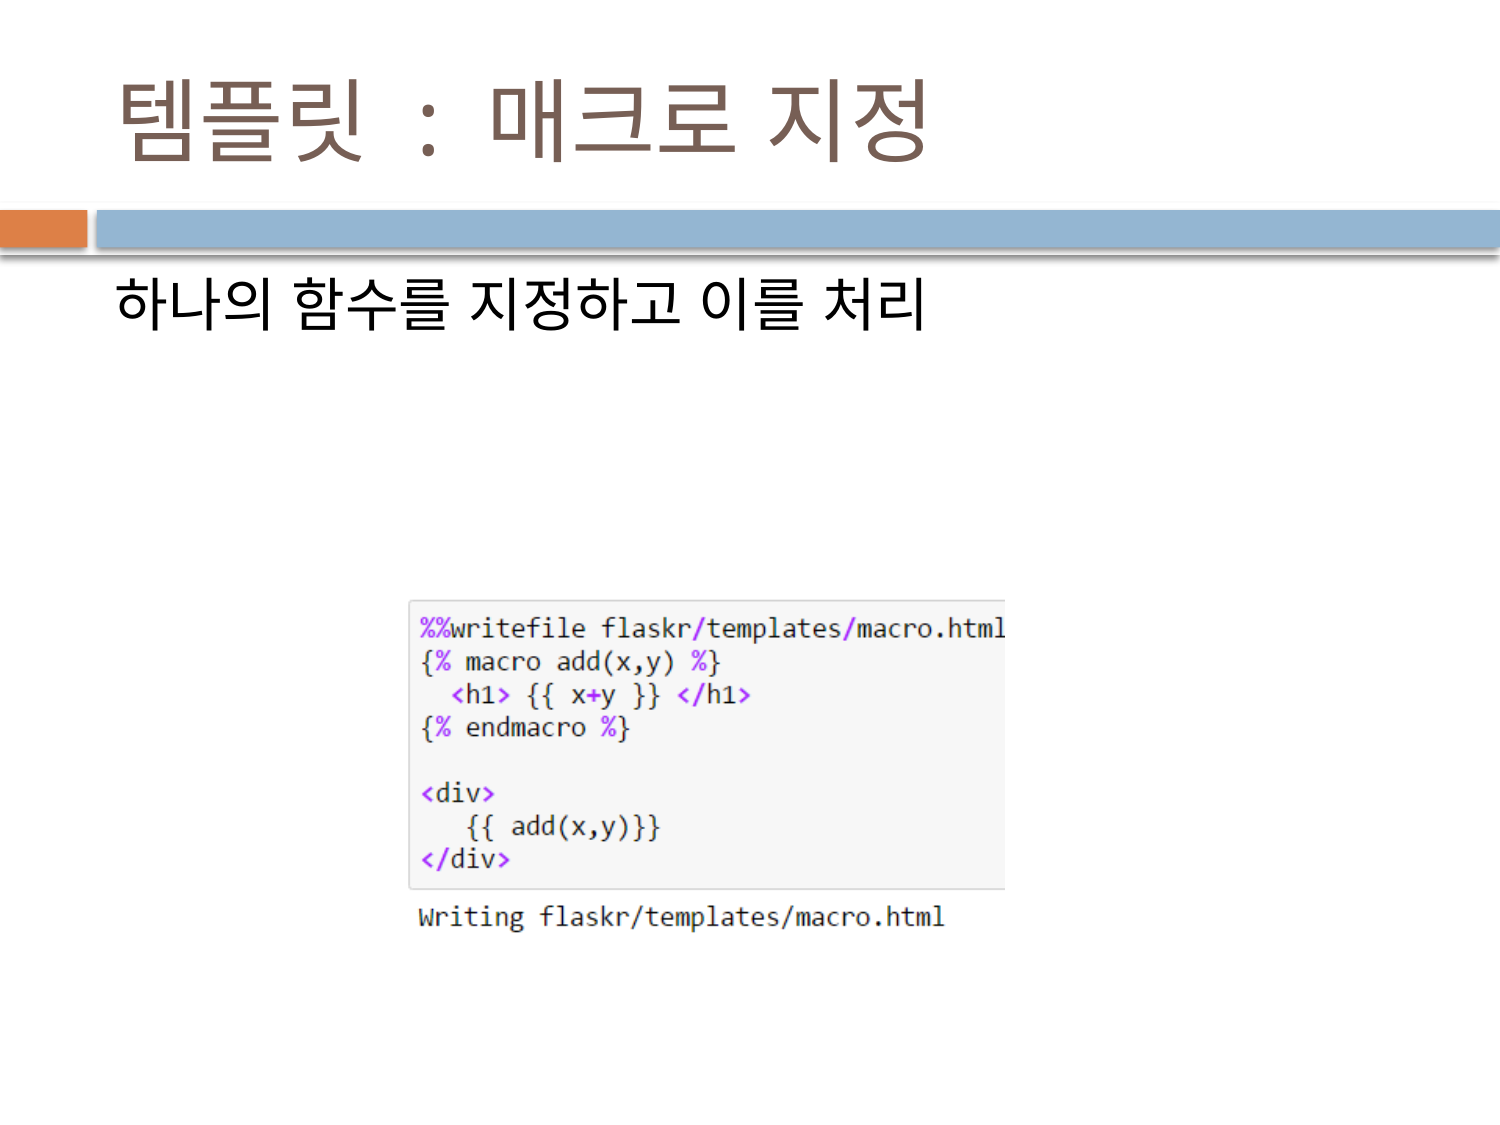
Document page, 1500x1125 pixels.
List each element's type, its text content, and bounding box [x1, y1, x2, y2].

picture [407, 597, 1005, 957]
title 템플릿 : 매크로 지정 [100, 37, 1438, 200]
text_box 하나의 함수를 지정하고 이를 처리 [100, 261, 1412, 346]
